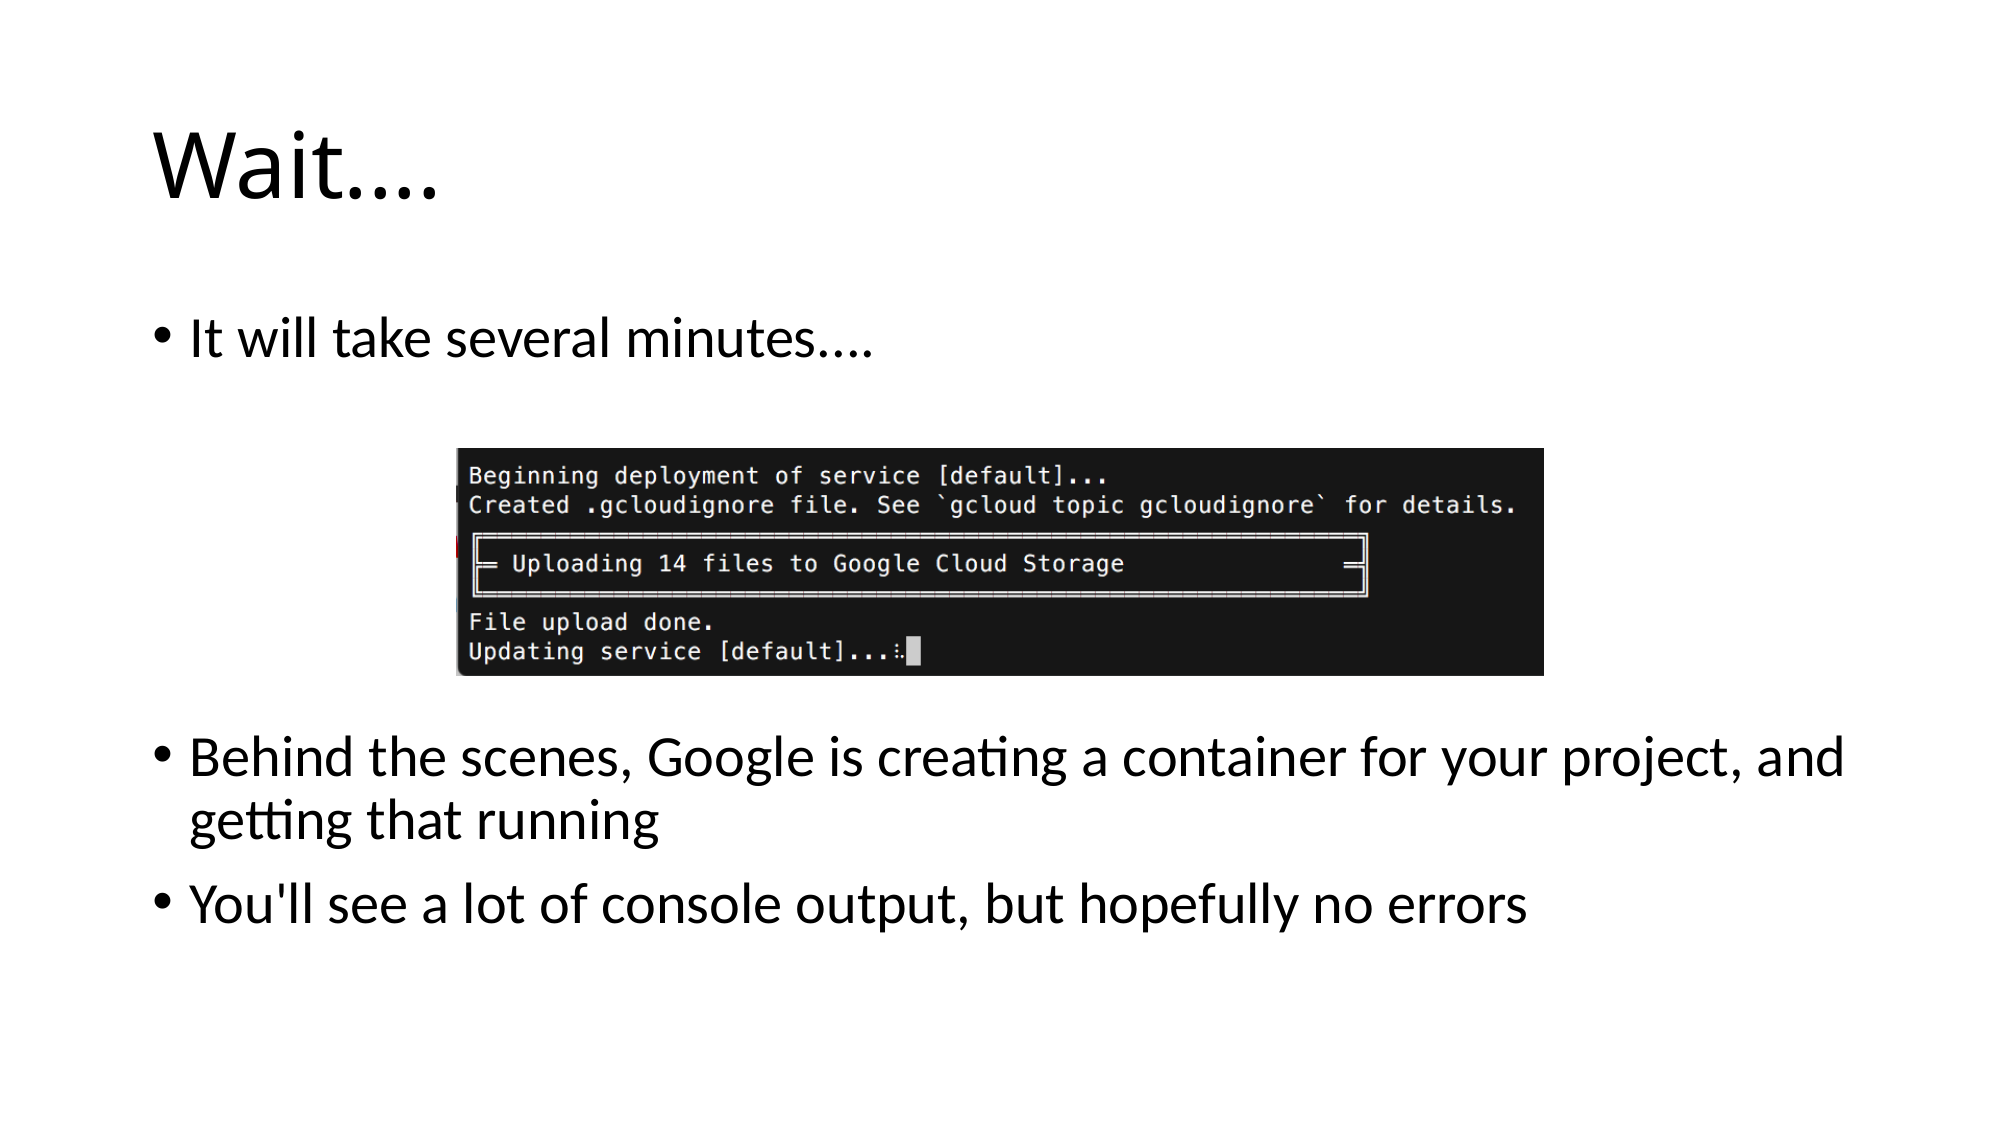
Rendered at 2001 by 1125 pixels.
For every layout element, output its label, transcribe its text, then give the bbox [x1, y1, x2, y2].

list It will take several minutes.... Behind the scenes, Google is creating a container for your project, and getting that running You'll see a lot of console output, but hopefully no errors [137, 299, 1863, 1014]
title Wait.... [137, 59, 1863, 278]
picture [456, 448, 1544, 676]
